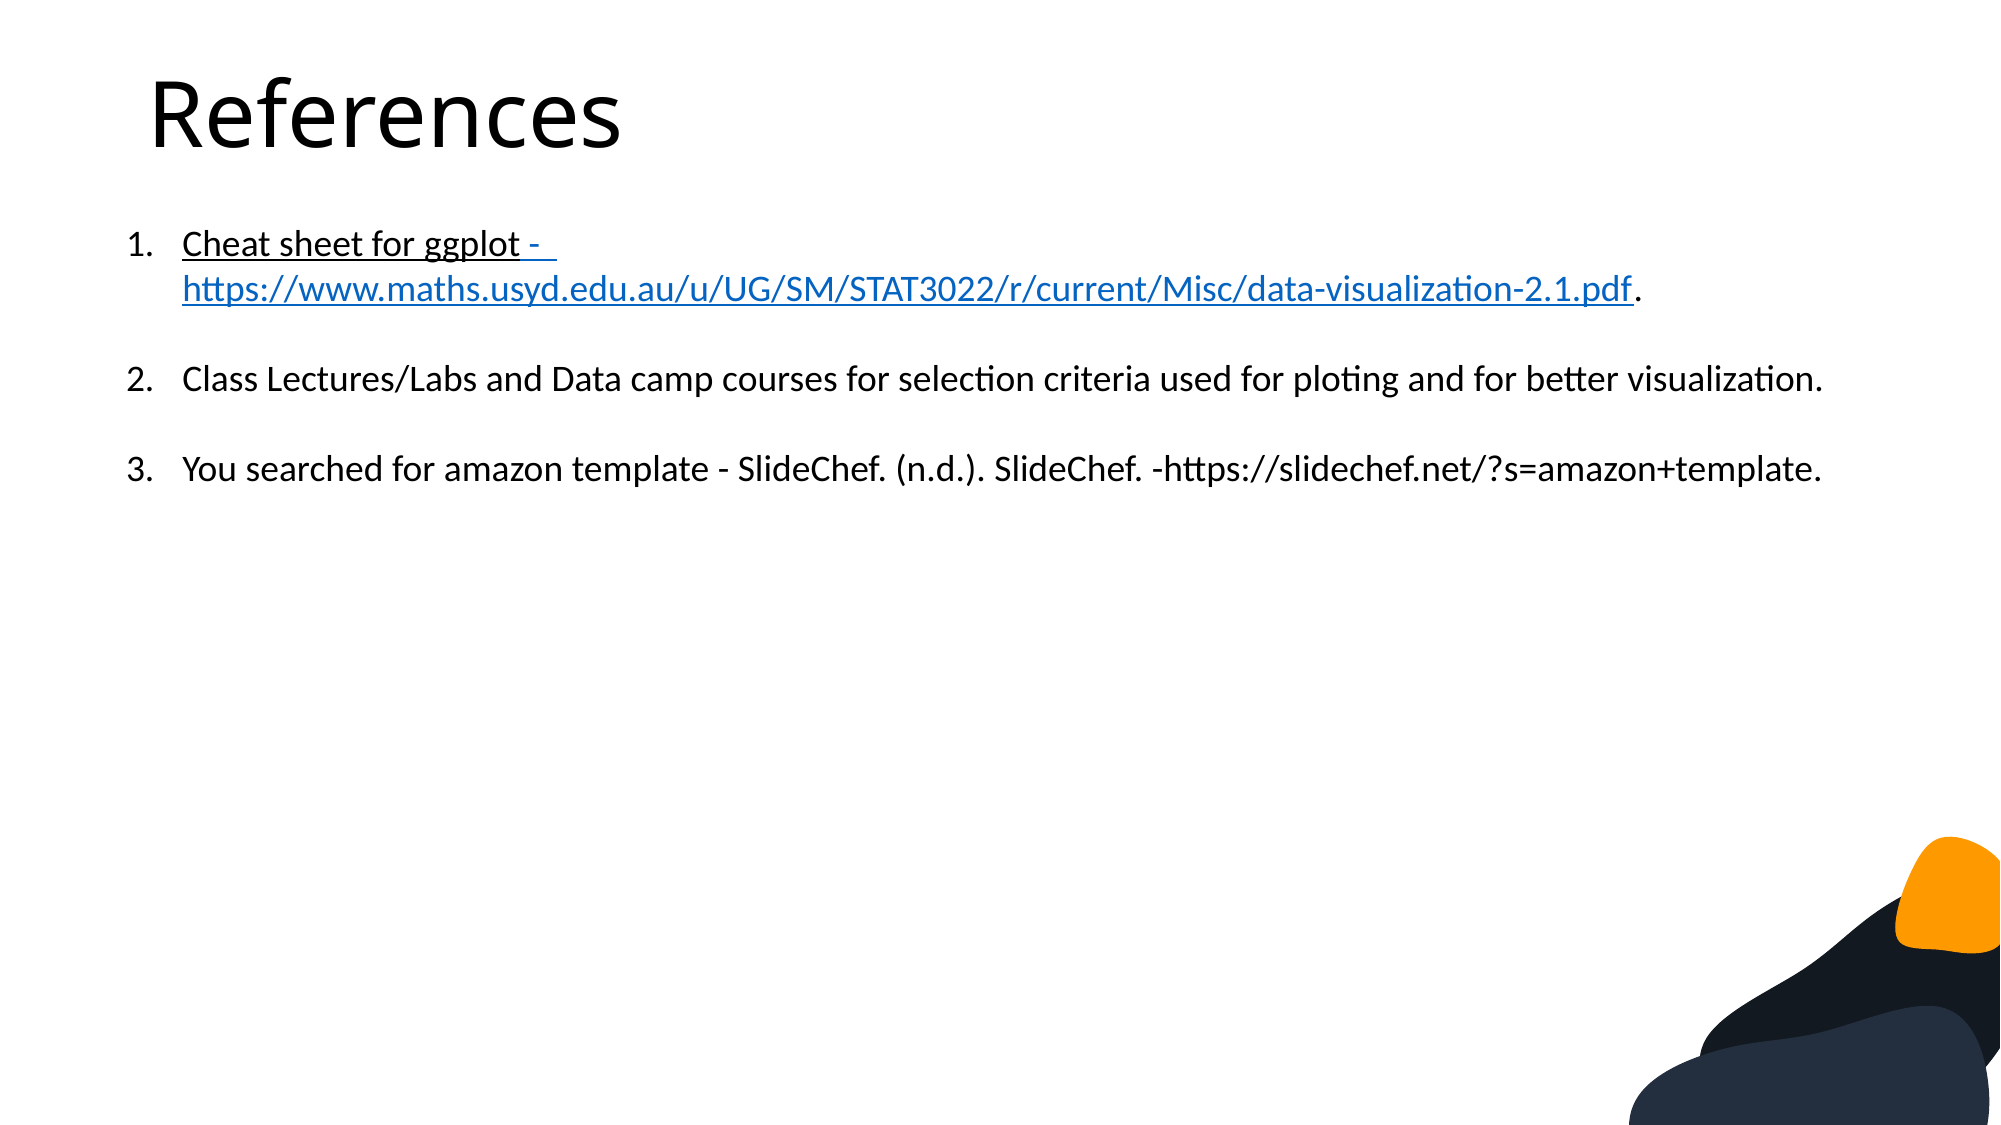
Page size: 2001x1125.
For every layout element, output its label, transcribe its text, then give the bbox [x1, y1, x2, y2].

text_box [1648, 835, 2000, 1125]
text_box Cheat sheet for ggplot - https://www.maths.usyd.edu.au/u/UG/SM/STAT3022/r/current/Misc/data-visualization-2.1.pdf. Class Lectures/Labs and Data camp courses for selection criteria used for ploting and for better visualization. You searched for amazon template - SlideChef. (n.d.). SlideChef. -https://slidechef.net/?s=amazon+template. [111, 211, 1863, 541]
text_box References [14, 48, 1611, 174]
